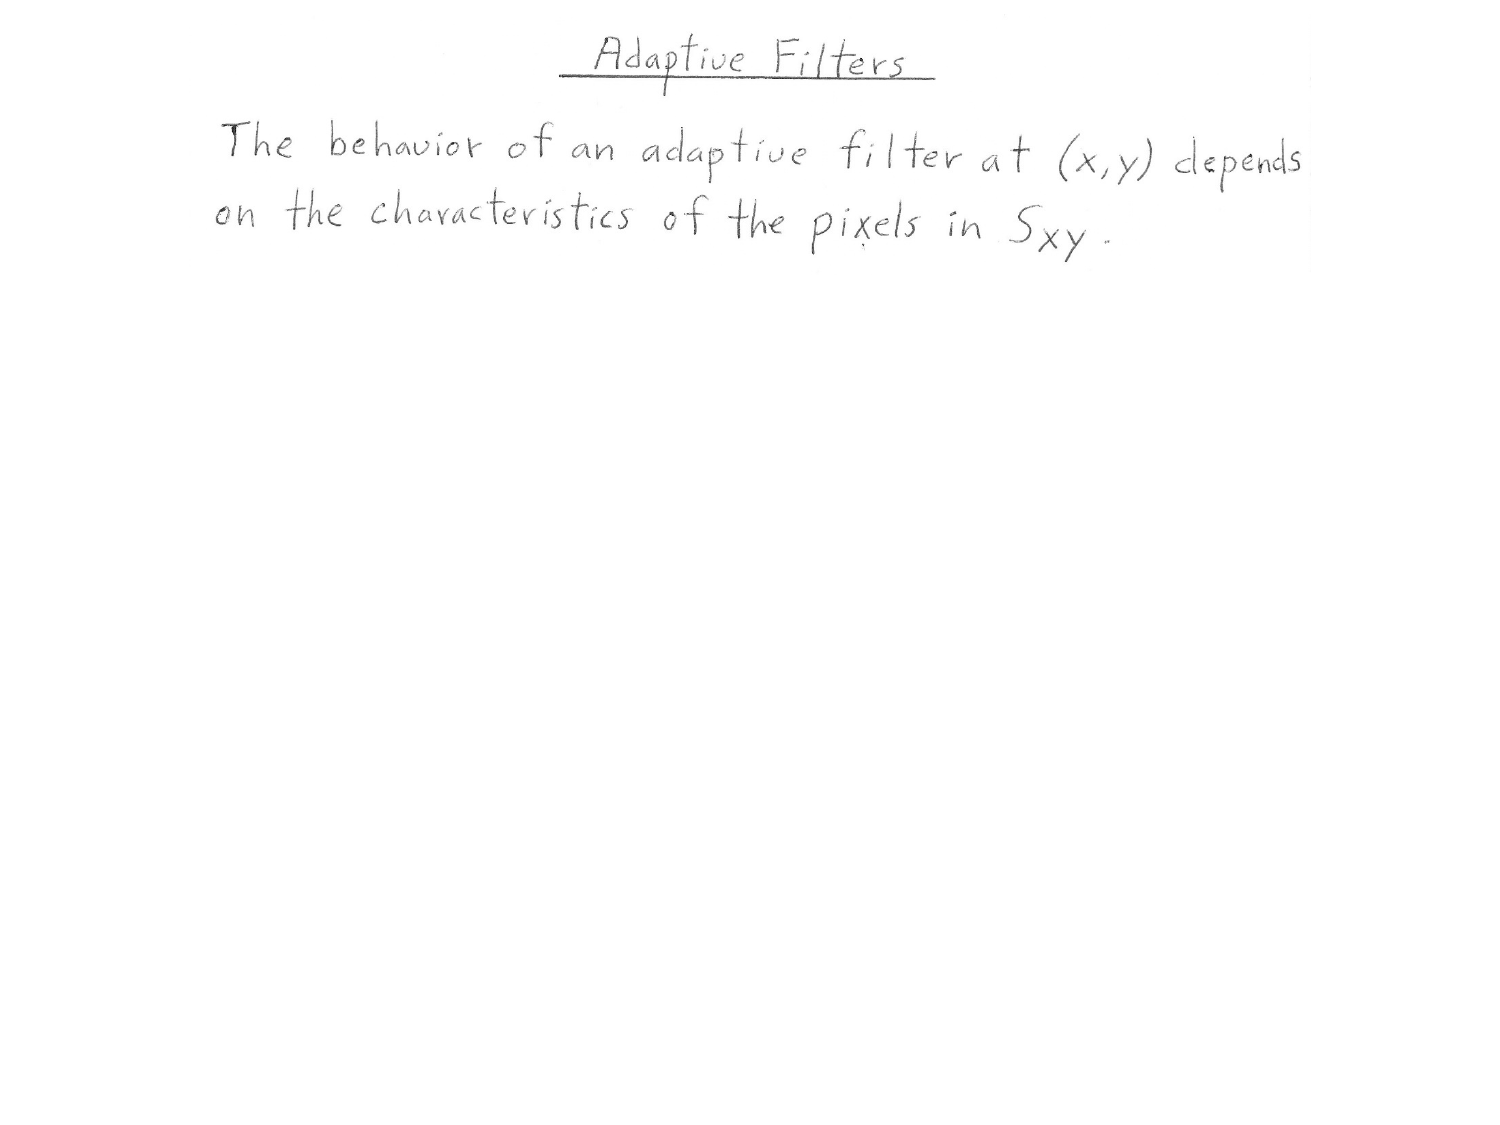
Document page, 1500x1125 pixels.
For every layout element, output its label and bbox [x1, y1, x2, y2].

picture [189, 14, 1311, 276]
